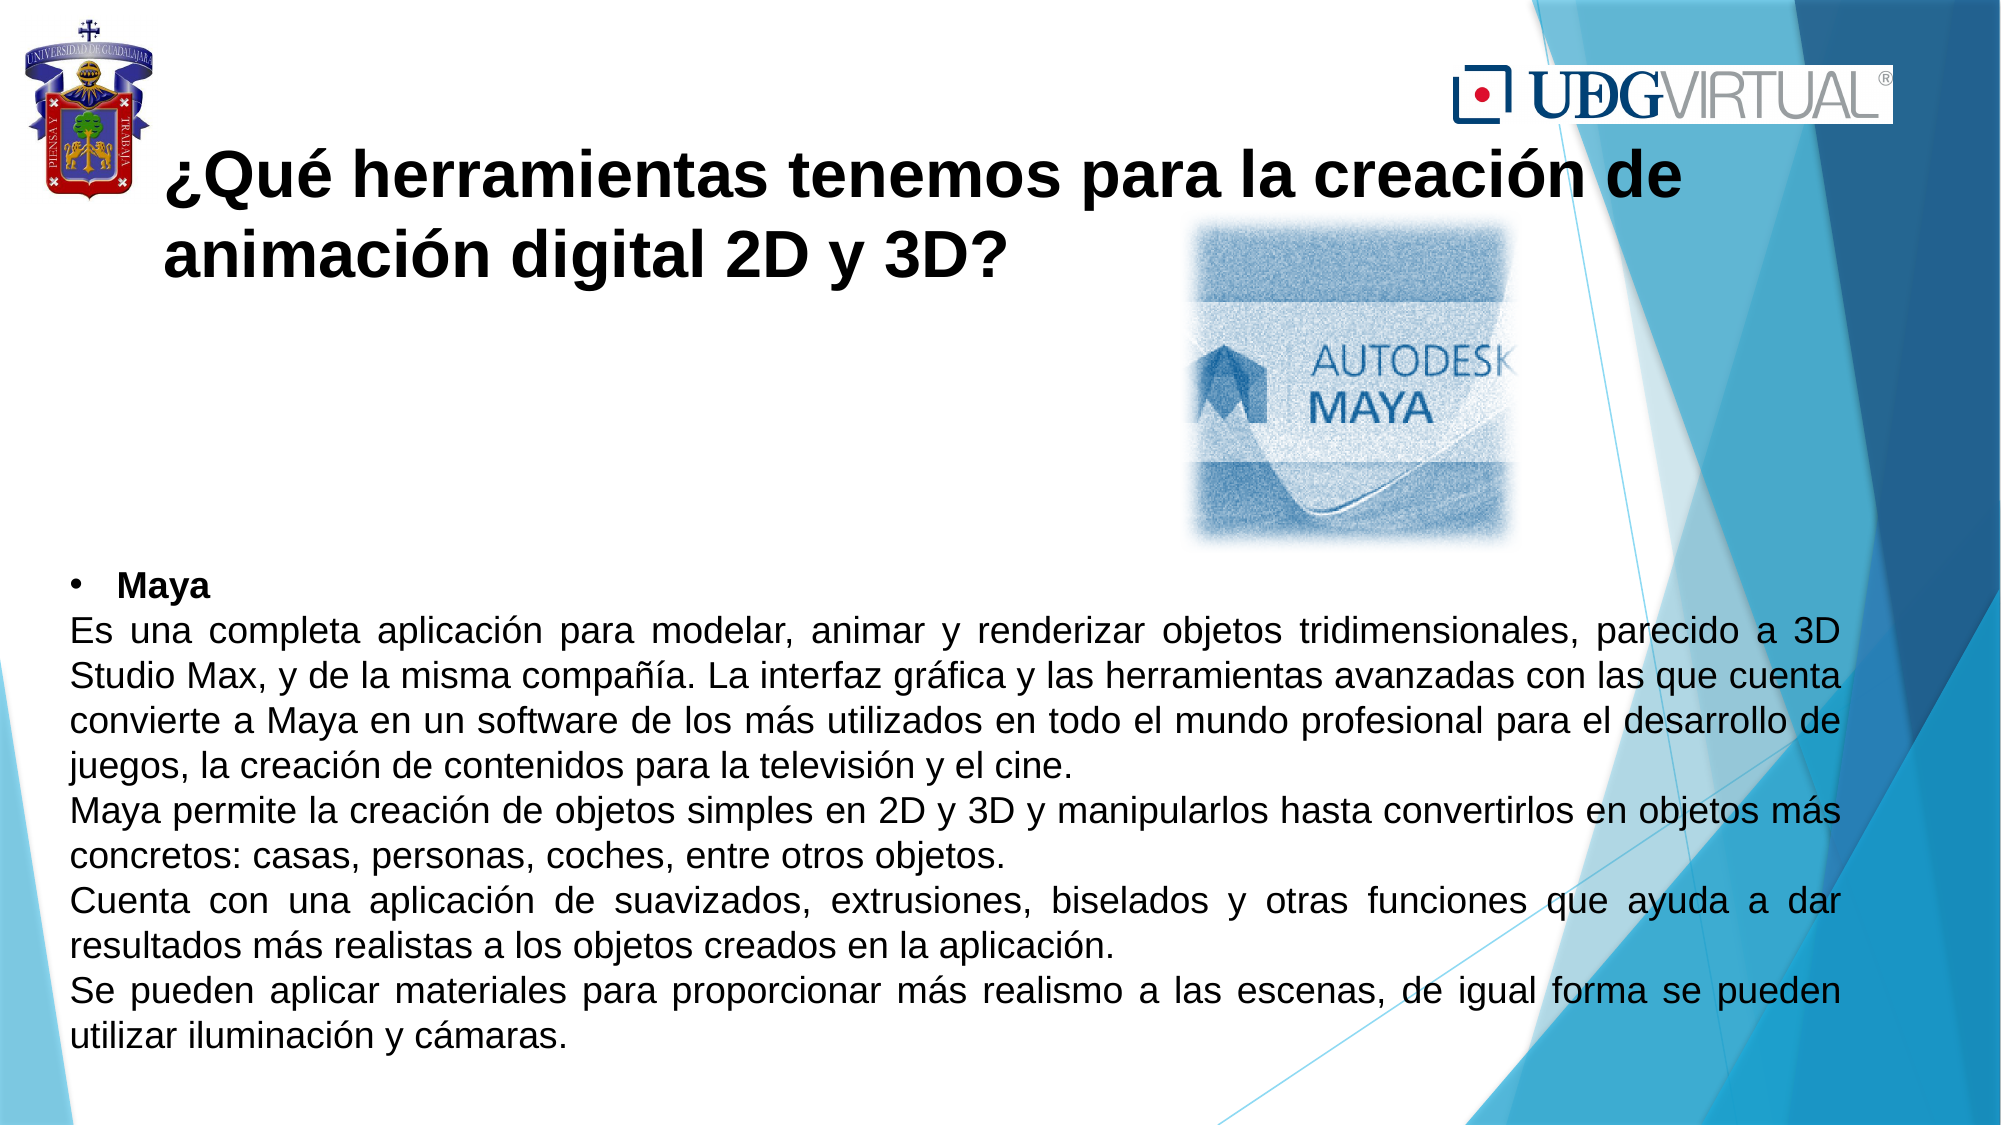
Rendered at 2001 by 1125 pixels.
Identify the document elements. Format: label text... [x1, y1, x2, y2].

text_box ¿Qué herramientas tenemos para la creación de animación digital 2D y 3D? [148, 123, 1857, 299]
picture [1178, 208, 1524, 554]
text_box Maya Es una completa aplicación para modelar, animar y renderizar objetos tridimensionales, parecido a 3D Studio Max, y de la misma compañía. La interfaz gráfica y las herramientas avanzadas con las que cuenta convierte a Maya en un software de los más utilizados en todo el mundo profesional para el desarrollo de juegos, la creación de contenidos para la televisión y el cine. Maya permite la creación de objetos simples en 2D y 3D y manipularlos hasta convertirlos en objetos más concretos: casas, personas, coches, entre otros objetos. Cuenta con una aplicación de suavizados, extrusiones, biselados y otras funciones que ayuda a dar resultados más realistas a los objetos creados en la aplicación. Se pueden aplicar materiales para proporcionar más realismo a las escenas, de igual forma se pueden utilizar iluminación y cámaras. [54, 553, 1857, 1063]
picture [1453, 65, 1894, 125]
picture [20, 14, 159, 205]
